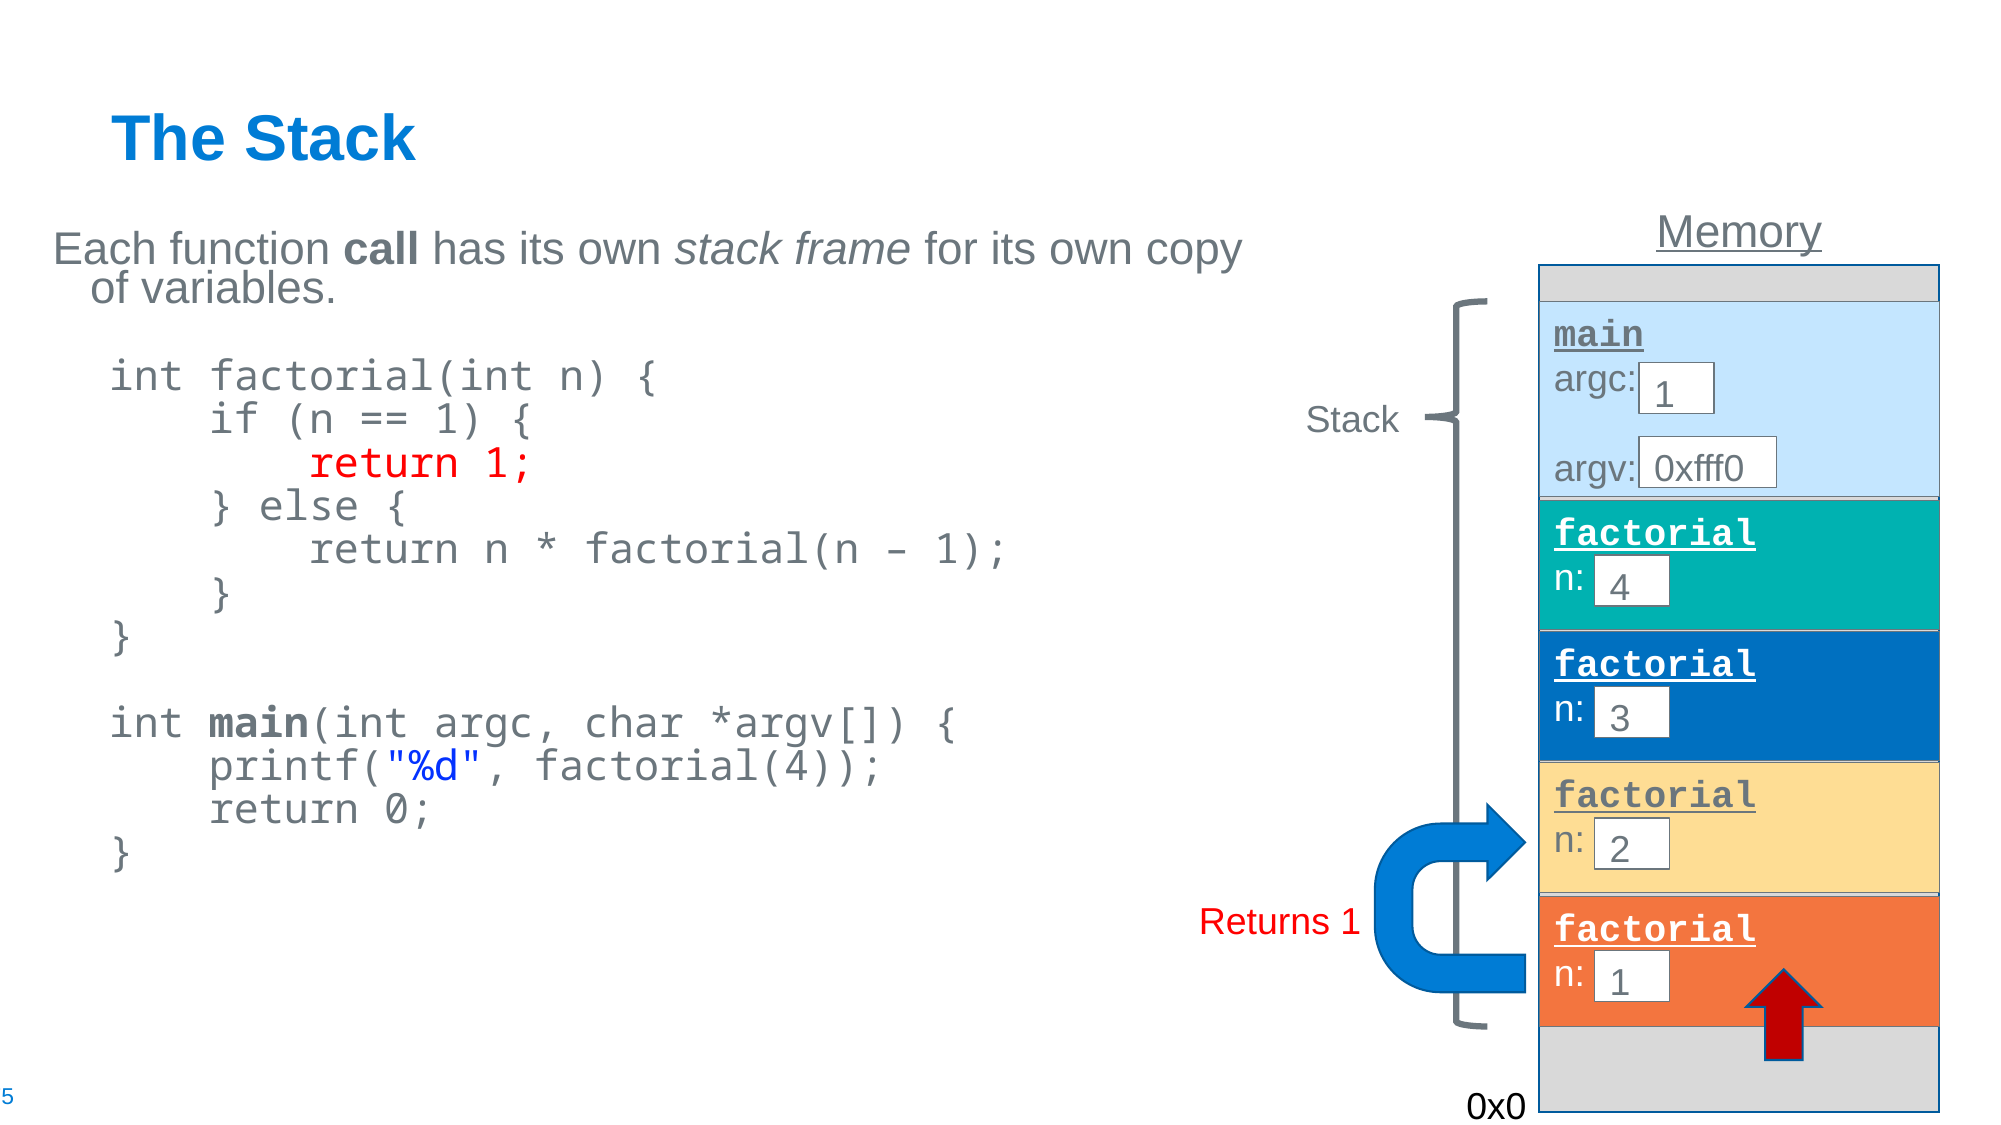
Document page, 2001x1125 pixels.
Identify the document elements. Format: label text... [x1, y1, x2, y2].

text_box [1424, 300, 1488, 822]
text_box 2 [1594, 817, 1670, 869]
title The Stack [96, 64, 1822, 183]
text_box [1743, 967, 1824, 1062]
text_box Each function call has its own stack frame for its own copy of variables. int factorial(int n) { if (n == 1) { return 1; } else { return n * factorial(n – 1); } } int main(int argc, char *argv[]) { printf("%d", factorial(4)); return 0; } [37, 226, 1281, 1076]
text_box 3 [1594, 686, 1670, 738]
text_box factorial n: [1539, 631, 1940, 761]
text_box 0x0 [1451, 1074, 1542, 1125]
text_box 1 [1639, 362, 1715, 414]
text_box [1373, 802, 1527, 994]
text_box [1538, 264, 1940, 1113]
text_box [1455, 994, 1488, 1028]
text_box main argc: argv: [1539, 301, 1940, 497]
text_box 0xfff0 [1639, 436, 1777, 488]
text_box Stack [1290, 387, 1415, 447]
text_box Returns 1 [1184, 889, 1377, 950]
text_box factorial n: [1539, 762, 1940, 893]
text_box factorial n: [1539, 500, 1940, 630]
text_box 4 [1594, 555, 1670, 607]
text_box factorial n: [1539, 896, 1940, 1027]
text_box 1 [1594, 950, 1670, 1002]
text_box Memory [1639, 199, 1840, 264]
text_box [1455, 863, 1488, 953]
